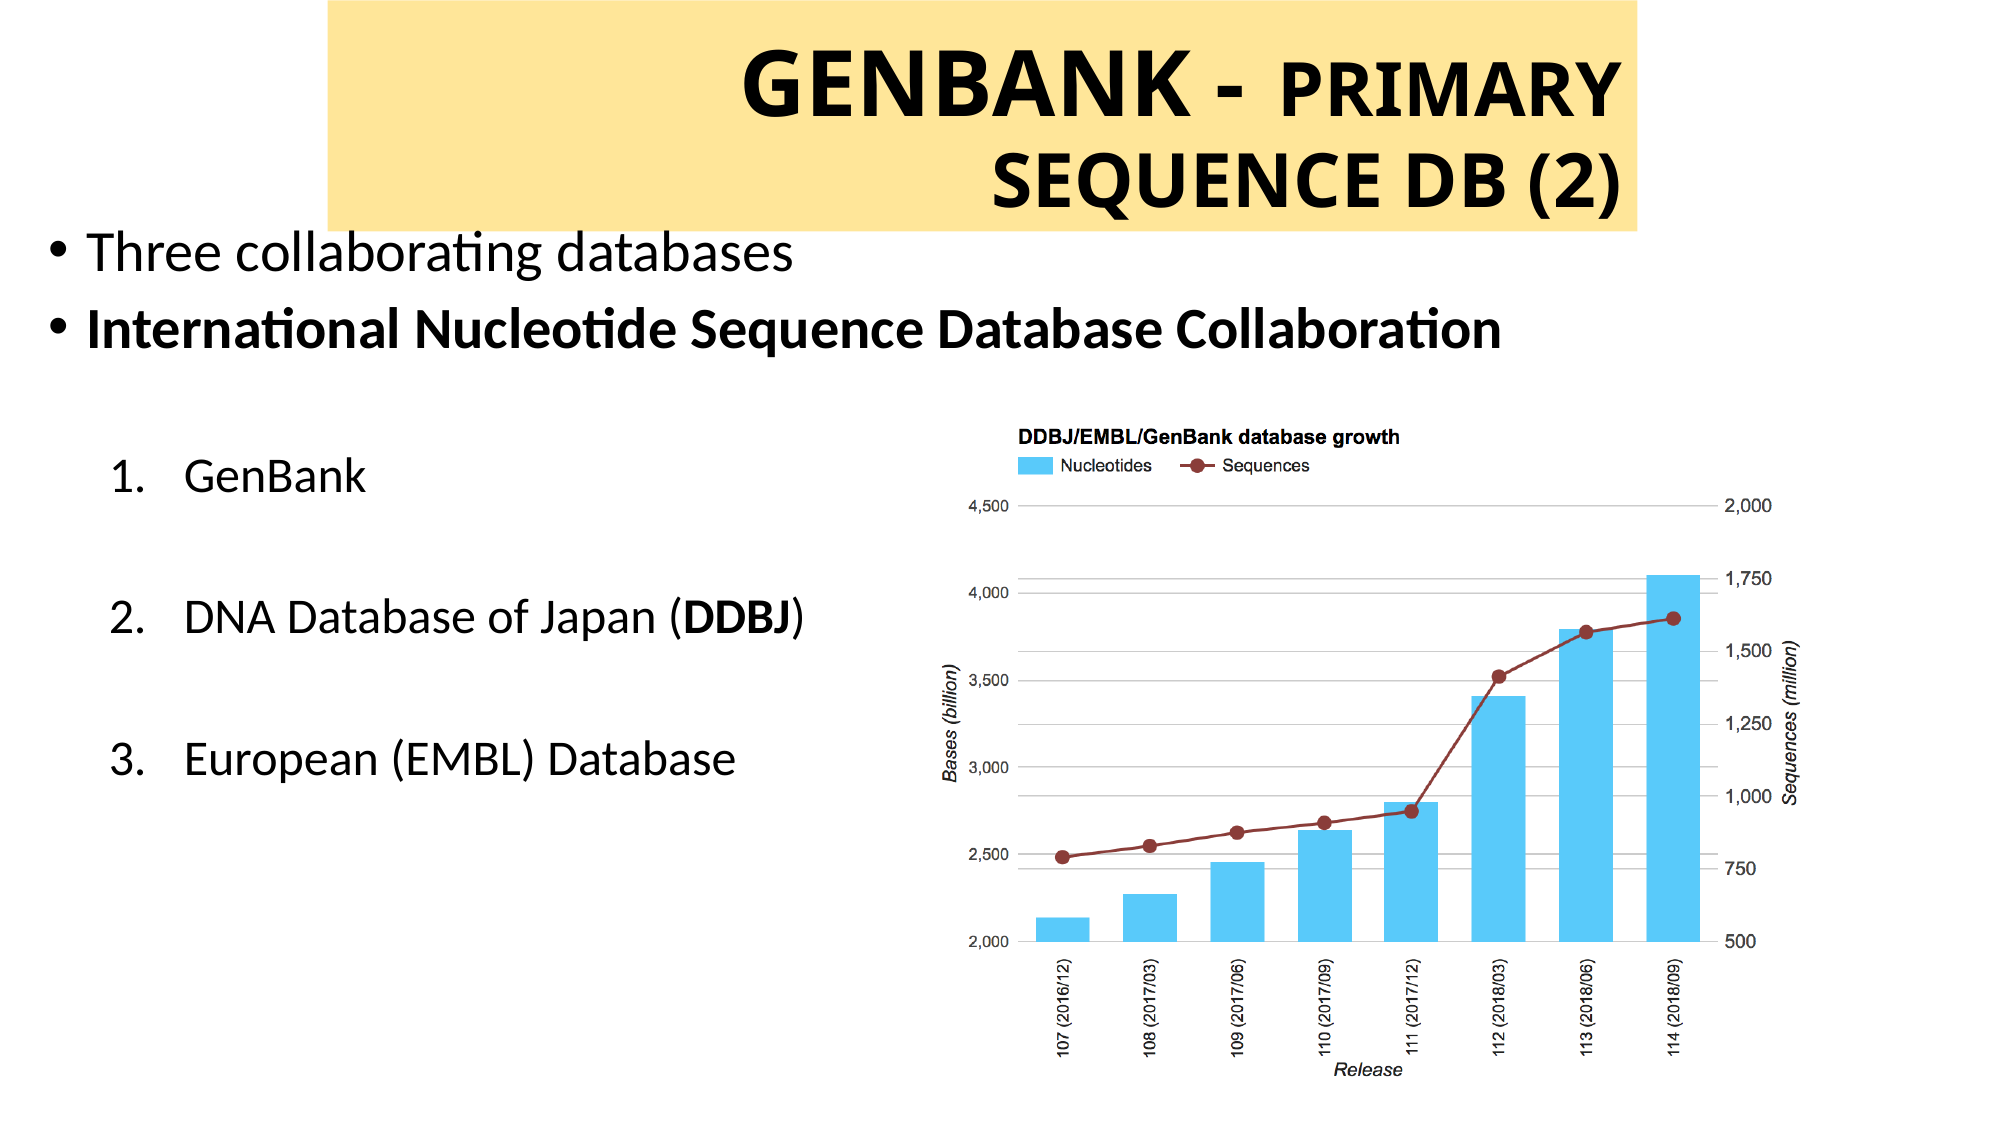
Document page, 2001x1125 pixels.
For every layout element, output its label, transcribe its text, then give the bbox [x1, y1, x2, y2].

picture [907, 391, 1872, 1092]
list Three collaborating databases International Nucleotide Sequence Database Collaboration GenBank DNA Database of Japan (DDBJ) European (EMBL) Database [33, 219, 1591, 1120]
title GENBANK - PRIMARY SEQUENCE DB (2) [327, 0, 1638, 232]
